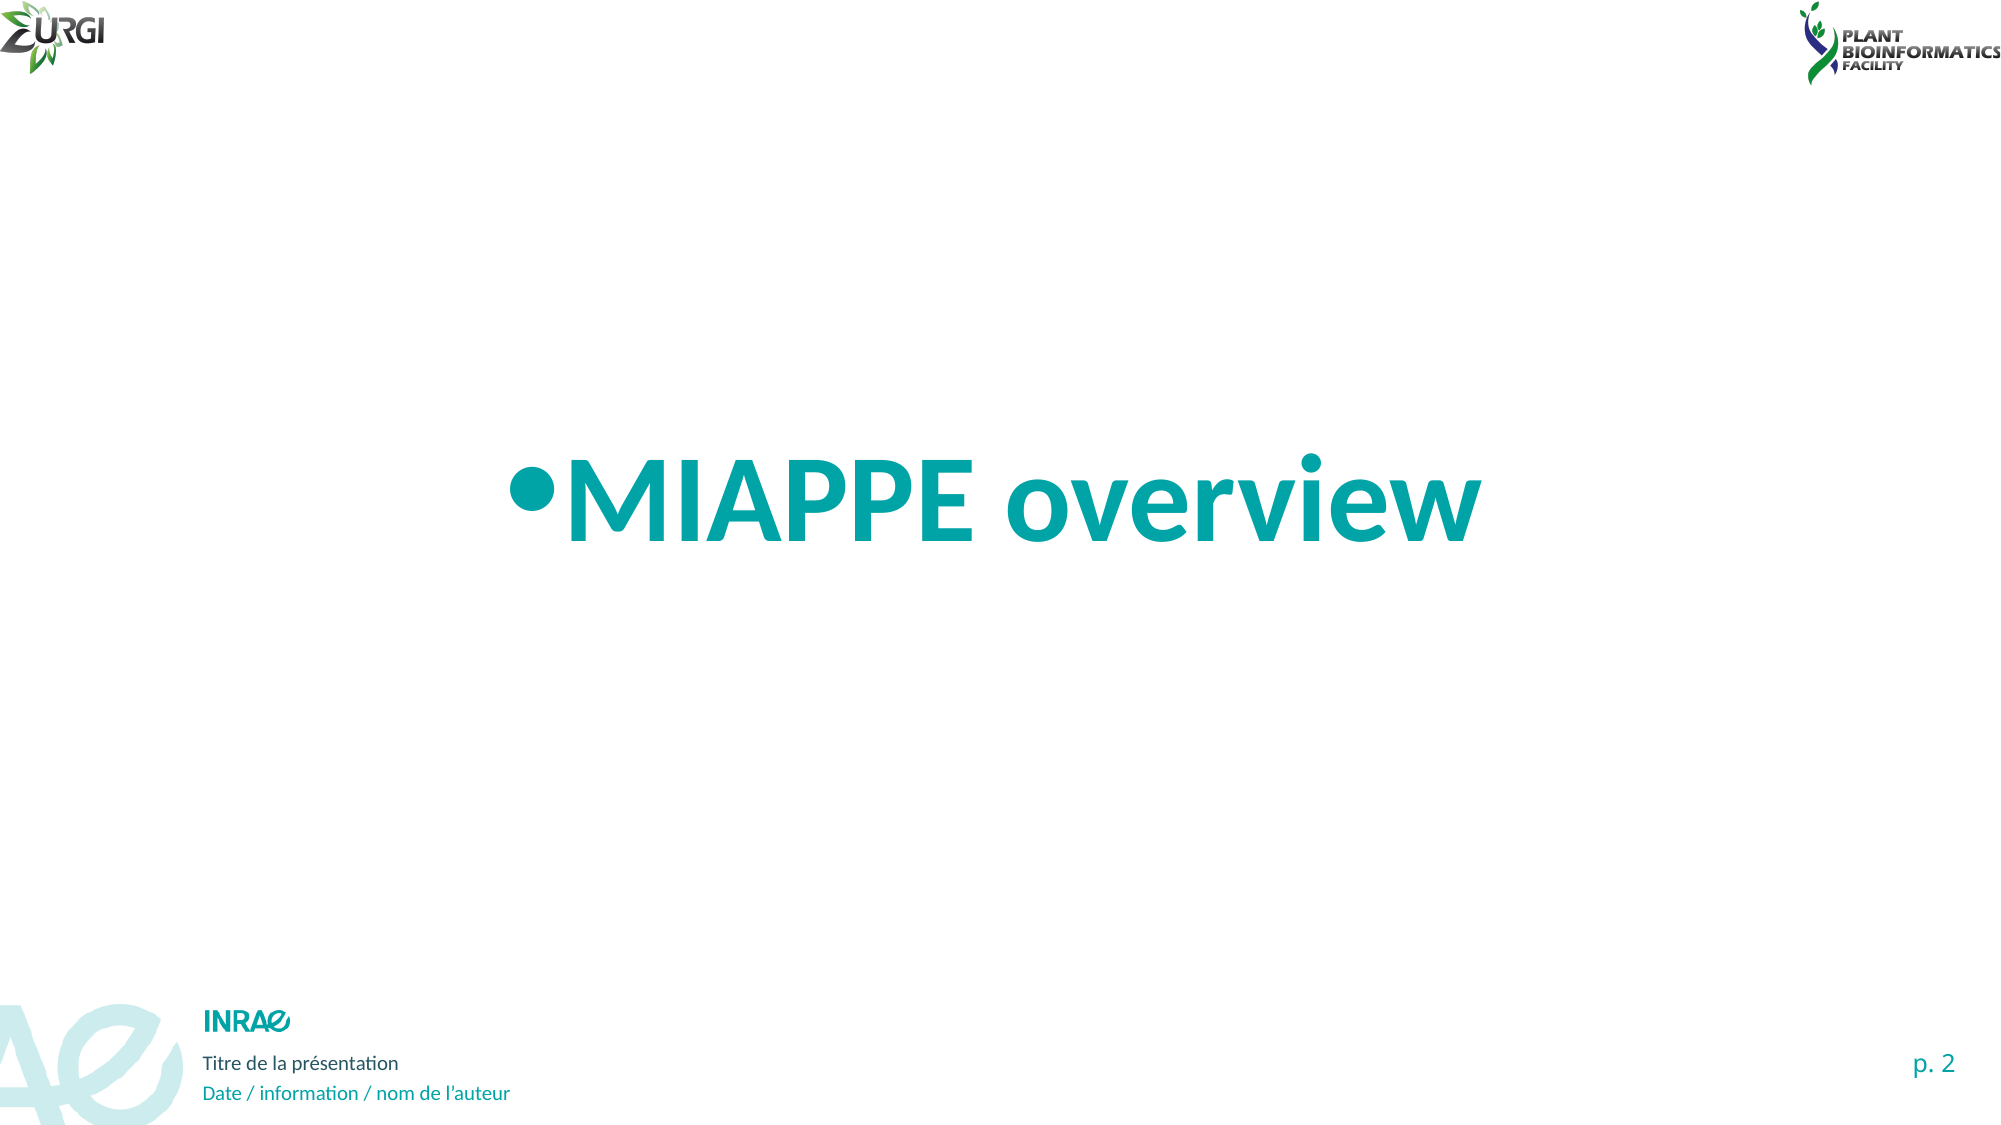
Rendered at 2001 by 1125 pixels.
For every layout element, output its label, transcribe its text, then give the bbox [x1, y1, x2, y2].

picture [0, 1, 104, 74]
picture [1799, 1, 2001, 86]
picture [0, 996, 329, 1125]
title MIAPPE overview [249, 184, 1750, 576]
